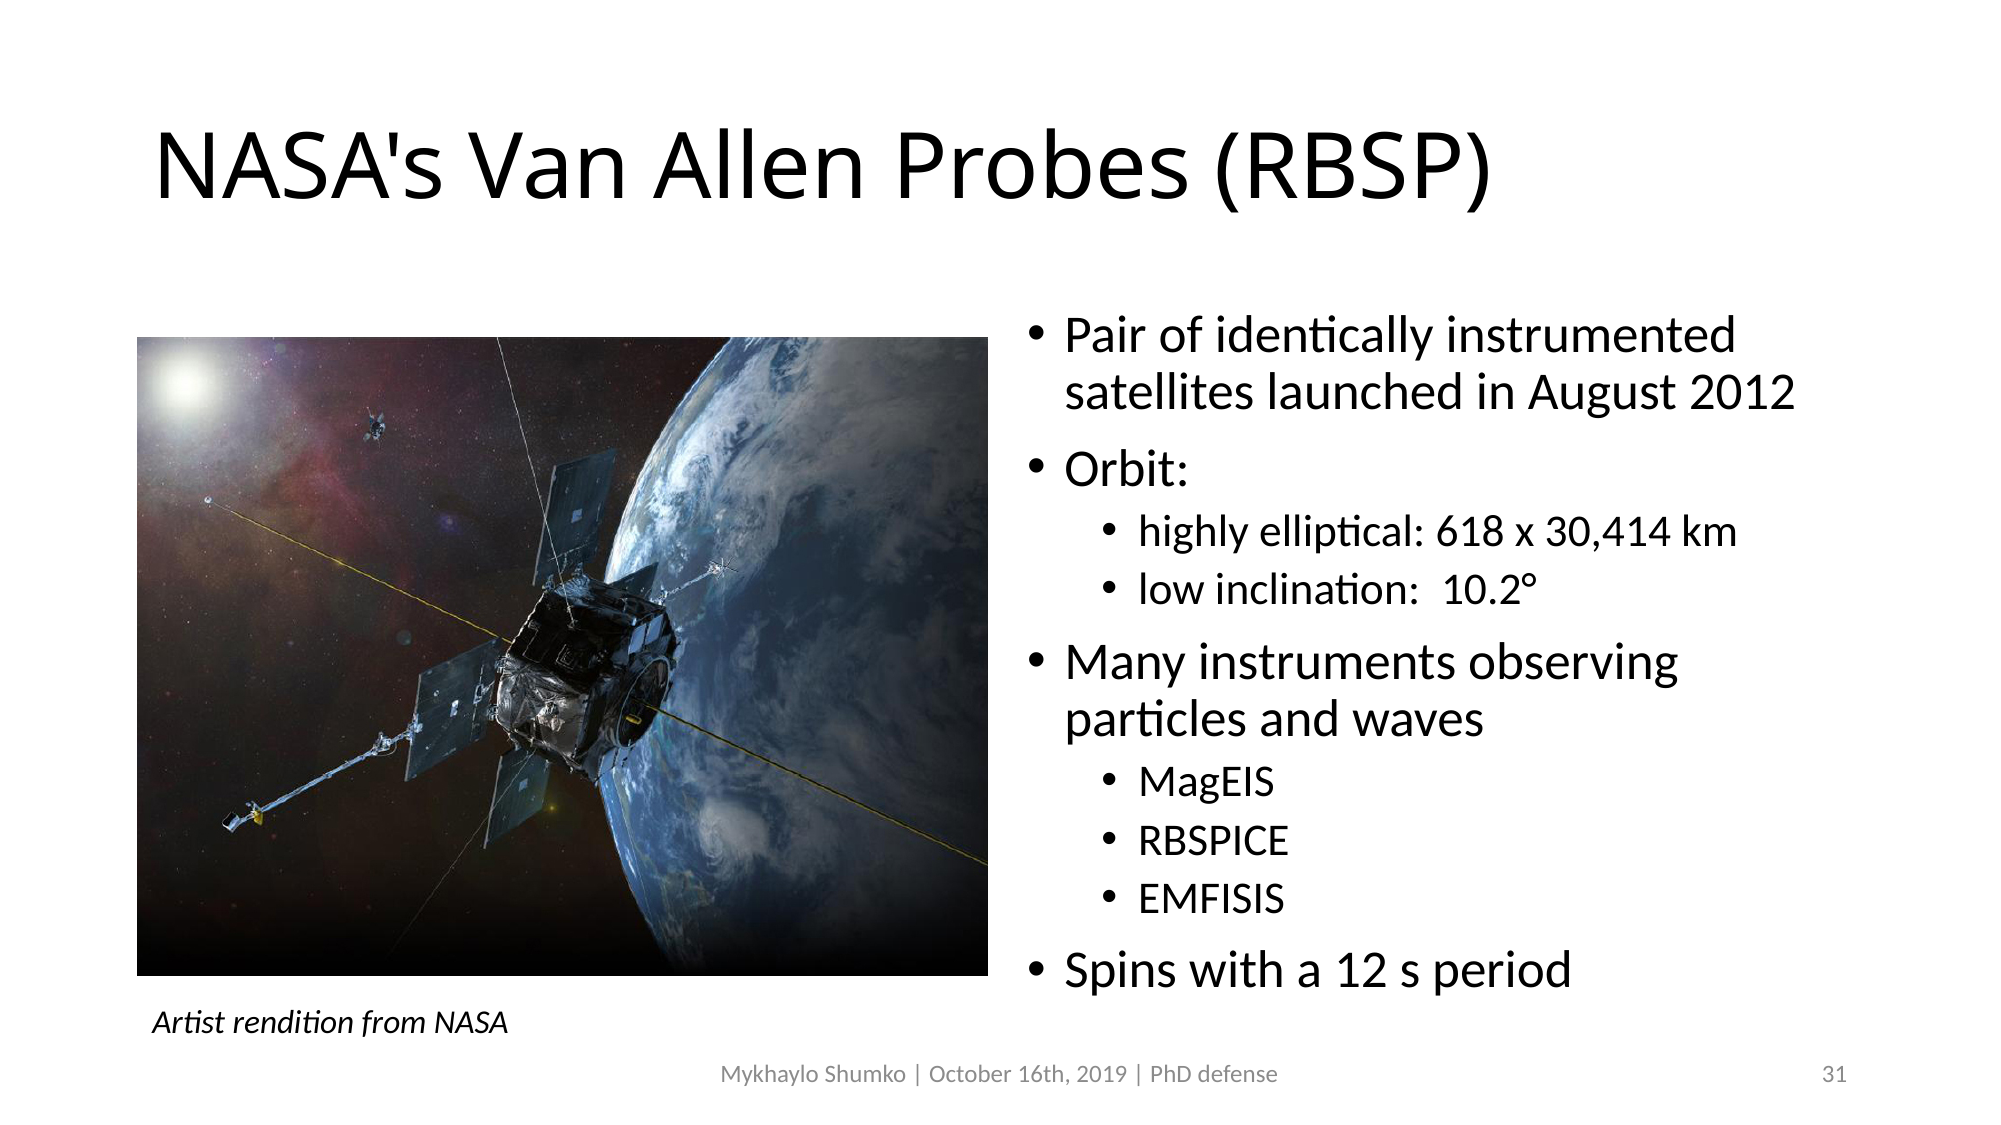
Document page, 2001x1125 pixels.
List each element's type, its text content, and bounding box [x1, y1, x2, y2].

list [137, 337, 988, 976]
text_box Artist rendition from NASA [137, 993, 866, 1048]
list Pair of identically instrumented satellites launched in August 2012 Orbit: highly elliptical: 618 x 30,414 km low inclination: 10.2° Many instruments observing particles and waves MagEIS RBSPICE EMFISIS Spins with a 12 s period [1012, 299, 1863, 1014]
footer Mykhaylo Shumko | October 16th, 2019 | PhD defense [662, 1042, 1338, 1103]
slide_number 31 [1412, 1042, 1863, 1103]
title NASA's Van Allen Probes (RBSP) [137, 59, 1863, 278]
